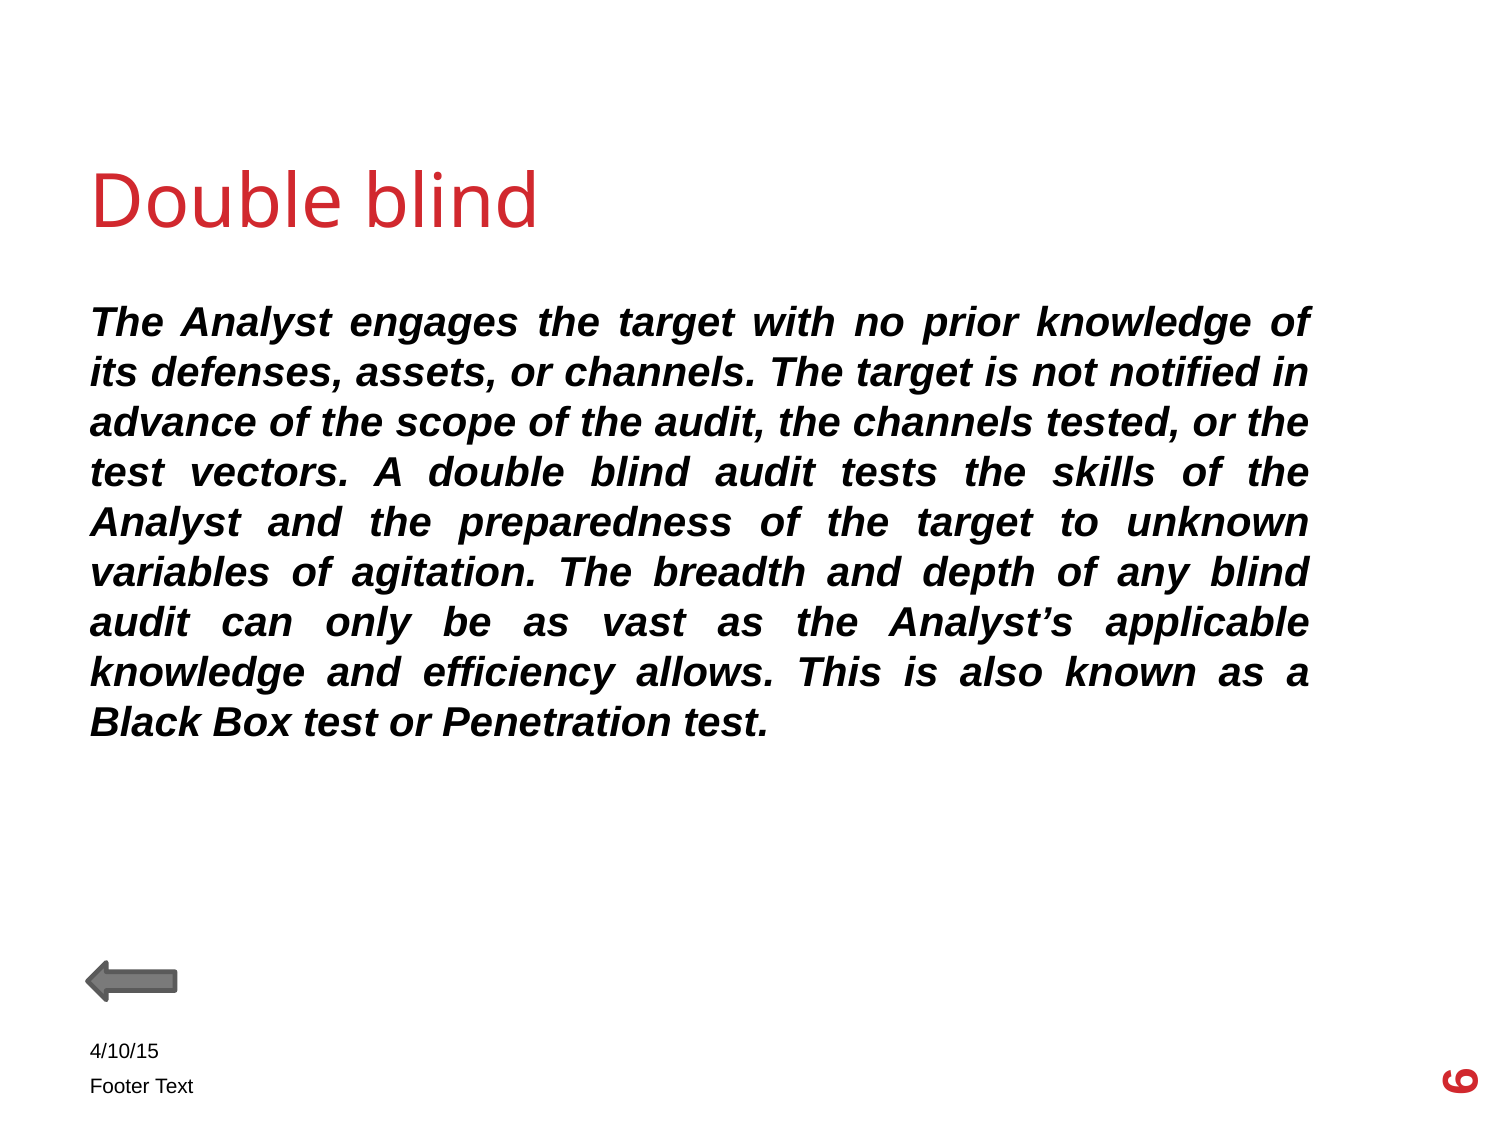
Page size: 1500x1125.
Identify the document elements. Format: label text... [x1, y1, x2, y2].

text_box 4/10/15 [74, 1012, 638, 1063]
text_box Footer Text [74, 1065, 638, 1112]
text_box 6 [1427, 887, 1488, 1104]
text_box [87, 962, 175, 1000]
text_box The Analyst engages the target with no prior knowledge of its defenses, assets, or channels. The target is not notified in advance of the scope of the audit, the channels tested, or the test vectors. A double blind audit tests the skills of the Analyst and the preparedness of the target to unknown variables of agitation. The breadth and depth of any blind audit can only be as vast as the Analyst’s applicable knowledge and efficiency allows. This is also known as a Black Box test or Penetration test. [74, 287, 1325, 1005]
text_box Double blind [74, 25, 1025, 250]
